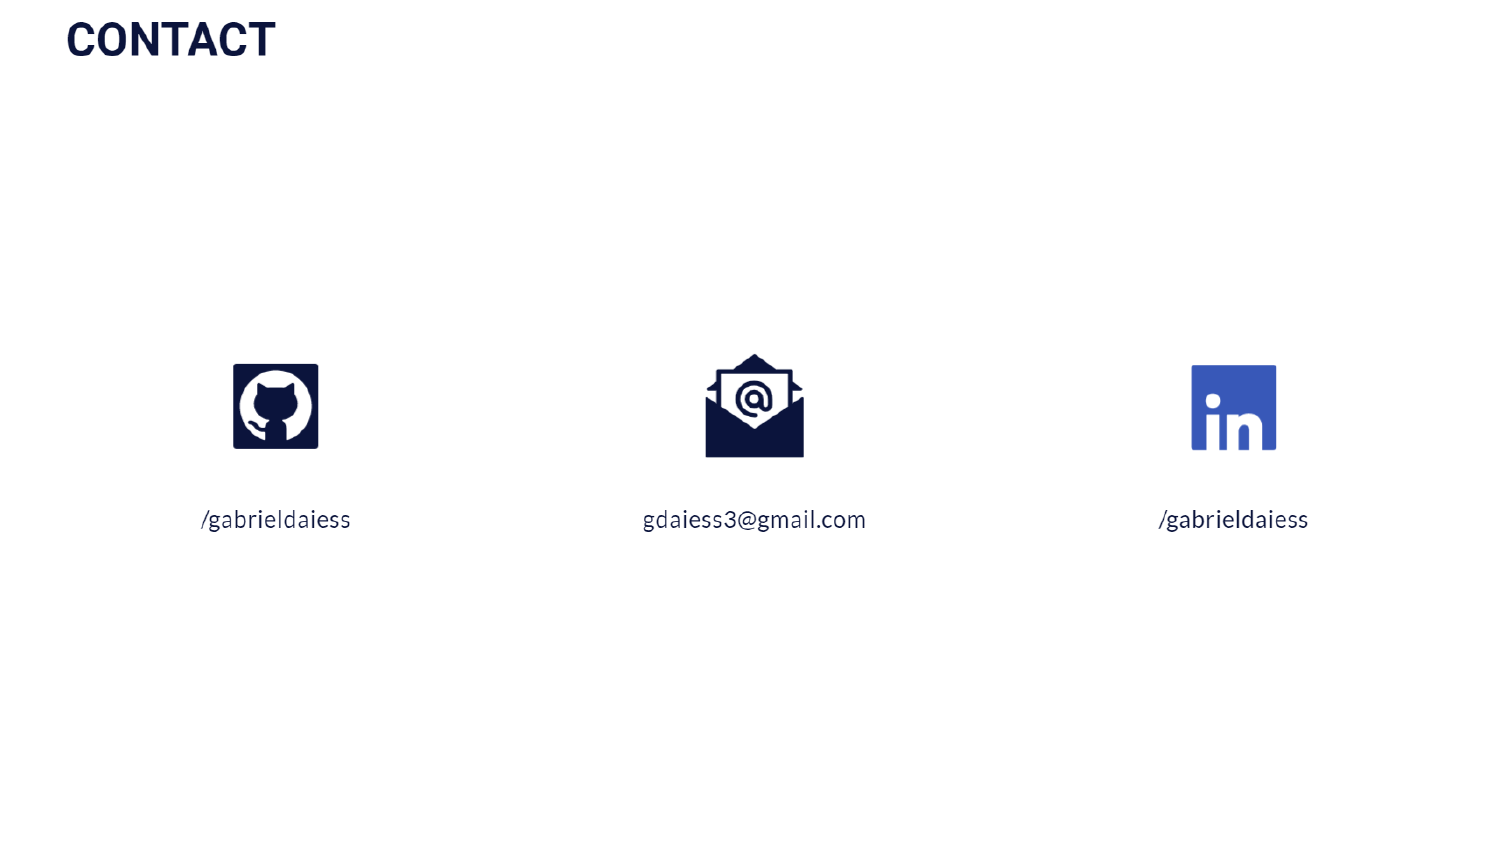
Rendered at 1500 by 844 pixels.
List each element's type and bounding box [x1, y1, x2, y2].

picture [48, 0, 1452, 627]
